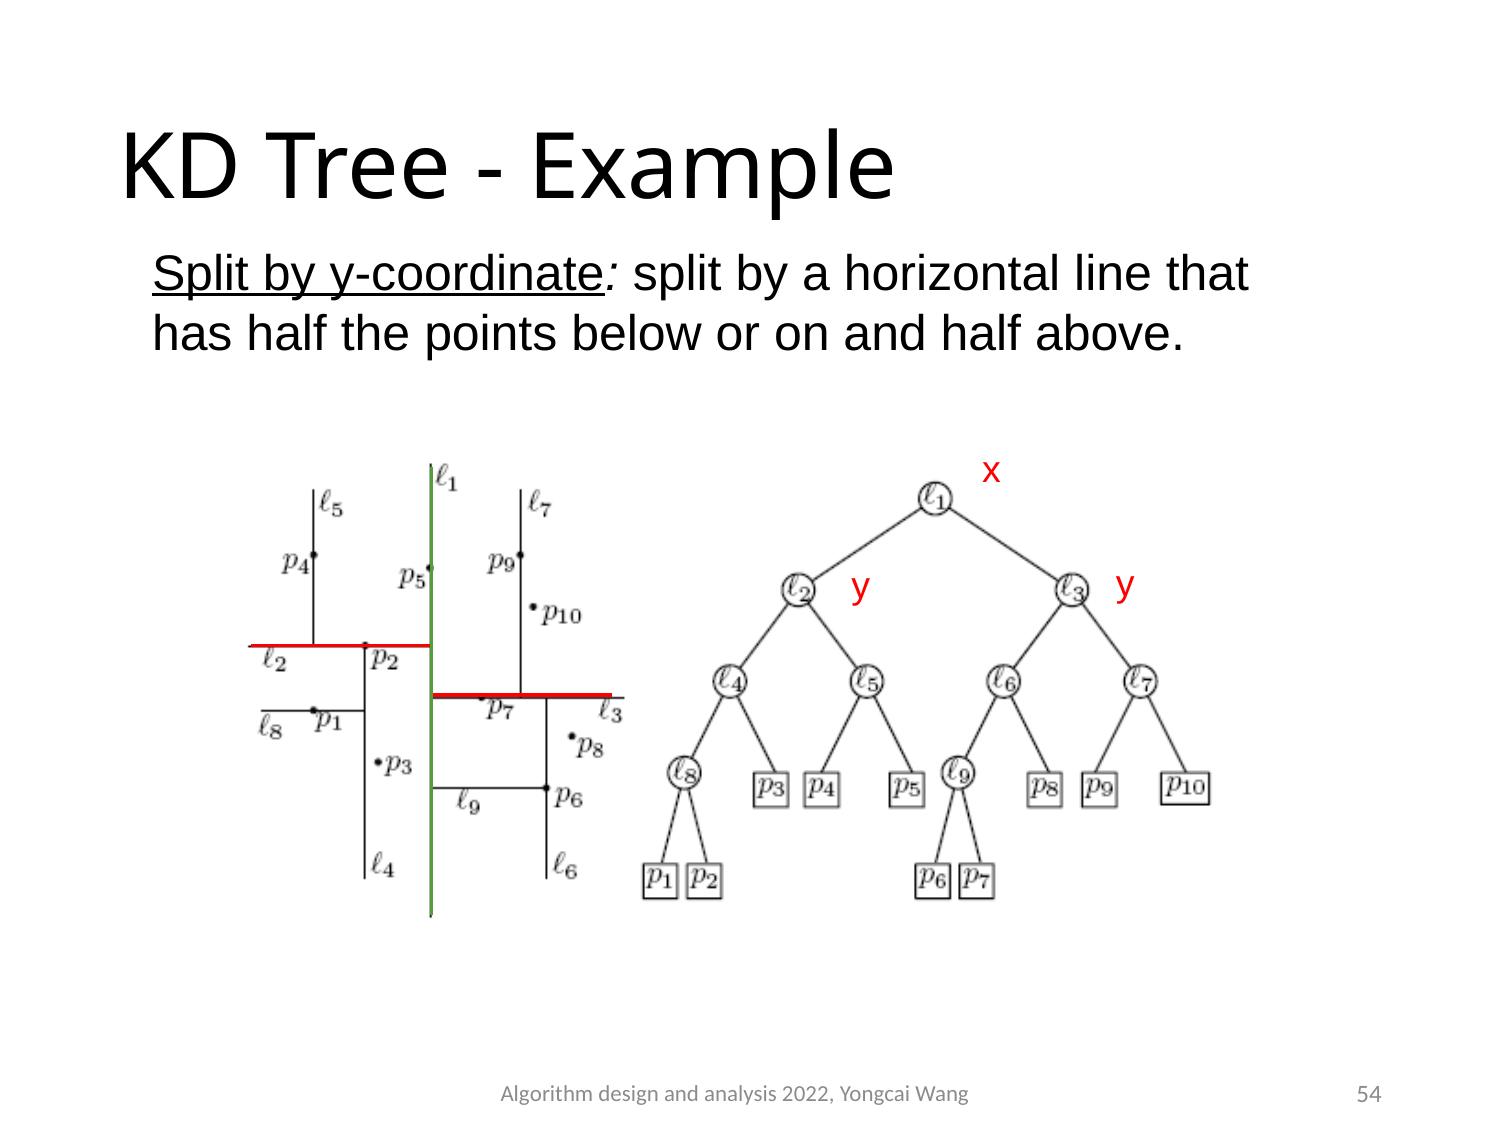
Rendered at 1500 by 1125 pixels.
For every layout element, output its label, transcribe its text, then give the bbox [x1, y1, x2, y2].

footer Algorithm design and analysis 2022, Yongcai Wang [452, 1062, 1018, 1123]
slide_number 54 [1059, 1062, 1397, 1123]
picture [199, 429, 1225, 953]
title KD Tree - Example [103, 59, 1397, 278]
text_box Split by y-coordinate: split by a horizontal line that has half the points below or on and half above. [137, 232, 1275, 368]
